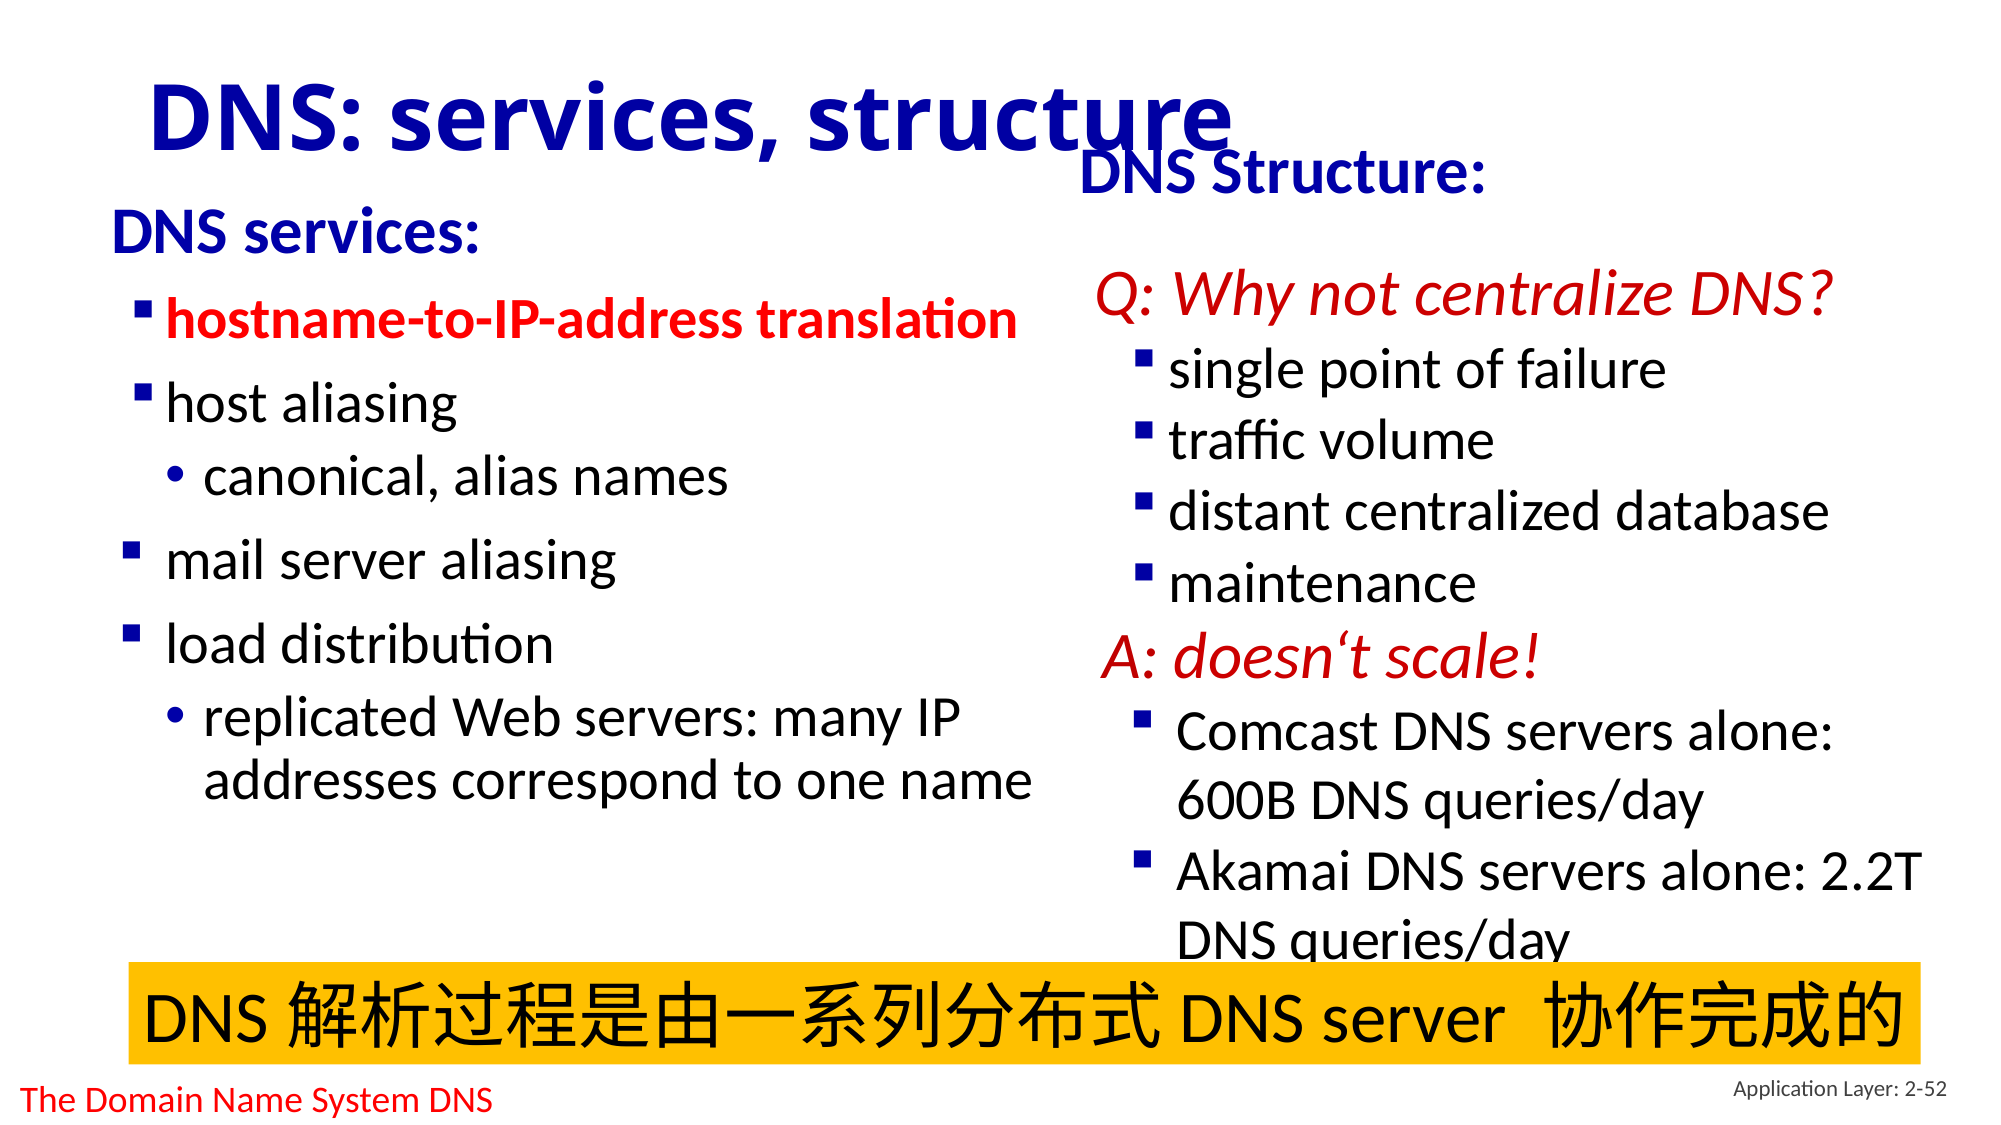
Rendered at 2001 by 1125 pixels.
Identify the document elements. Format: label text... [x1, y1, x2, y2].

text_box DNS Structure: [1043, 128, 1790, 941]
text_box A: doesn‘t scale! Comcast DNS servers alone: 600B DNS queries/day Akamai DNS servers alone: 2.2T DNS queries/day [1085, 604, 1975, 979]
text_box DNS解析过程是由一系列分布式DNS server 协作完成的 [128, 962, 1921, 1065]
text_box Q: Why not centralize DNS? single point of failure traffic volume distant centralized database maintenance [1790, 250, 1897, 604]
title DNS: services, structure [131, 47, 1856, 195]
slide_number Application Layer: 2-52 [1512, 1056, 1963, 1117]
text_box The Domain Name System DNS [4, 1068, 1015, 1125]
text_box DNS services: hostname-to-IP-address translation host aliasing canonical, alias names mail server aliasing load distribution replicated Web servers: many IP addresses correspond to one name [75, 188, 1085, 1000]
